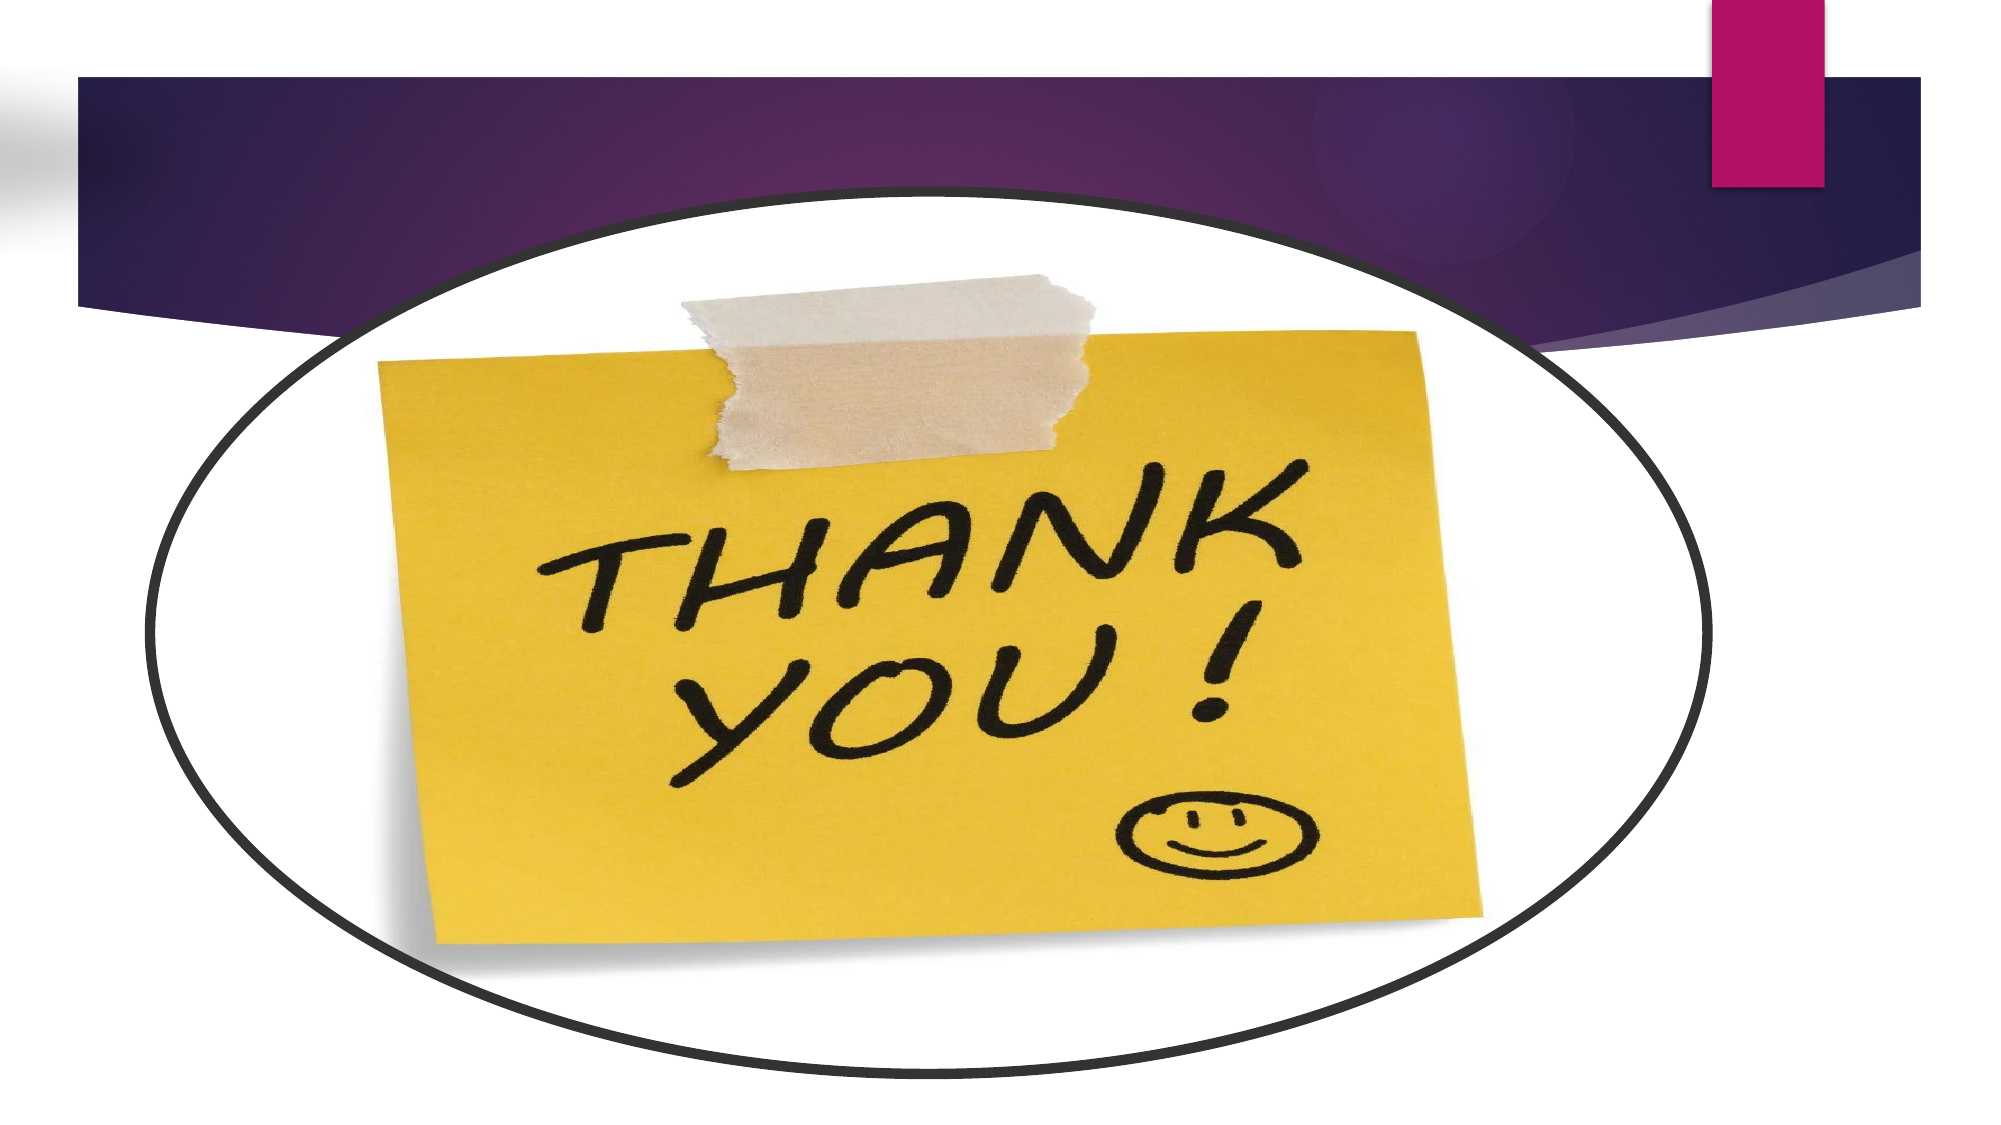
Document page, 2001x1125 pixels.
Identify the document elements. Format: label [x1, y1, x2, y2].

list [149, 191, 1708, 1075]
